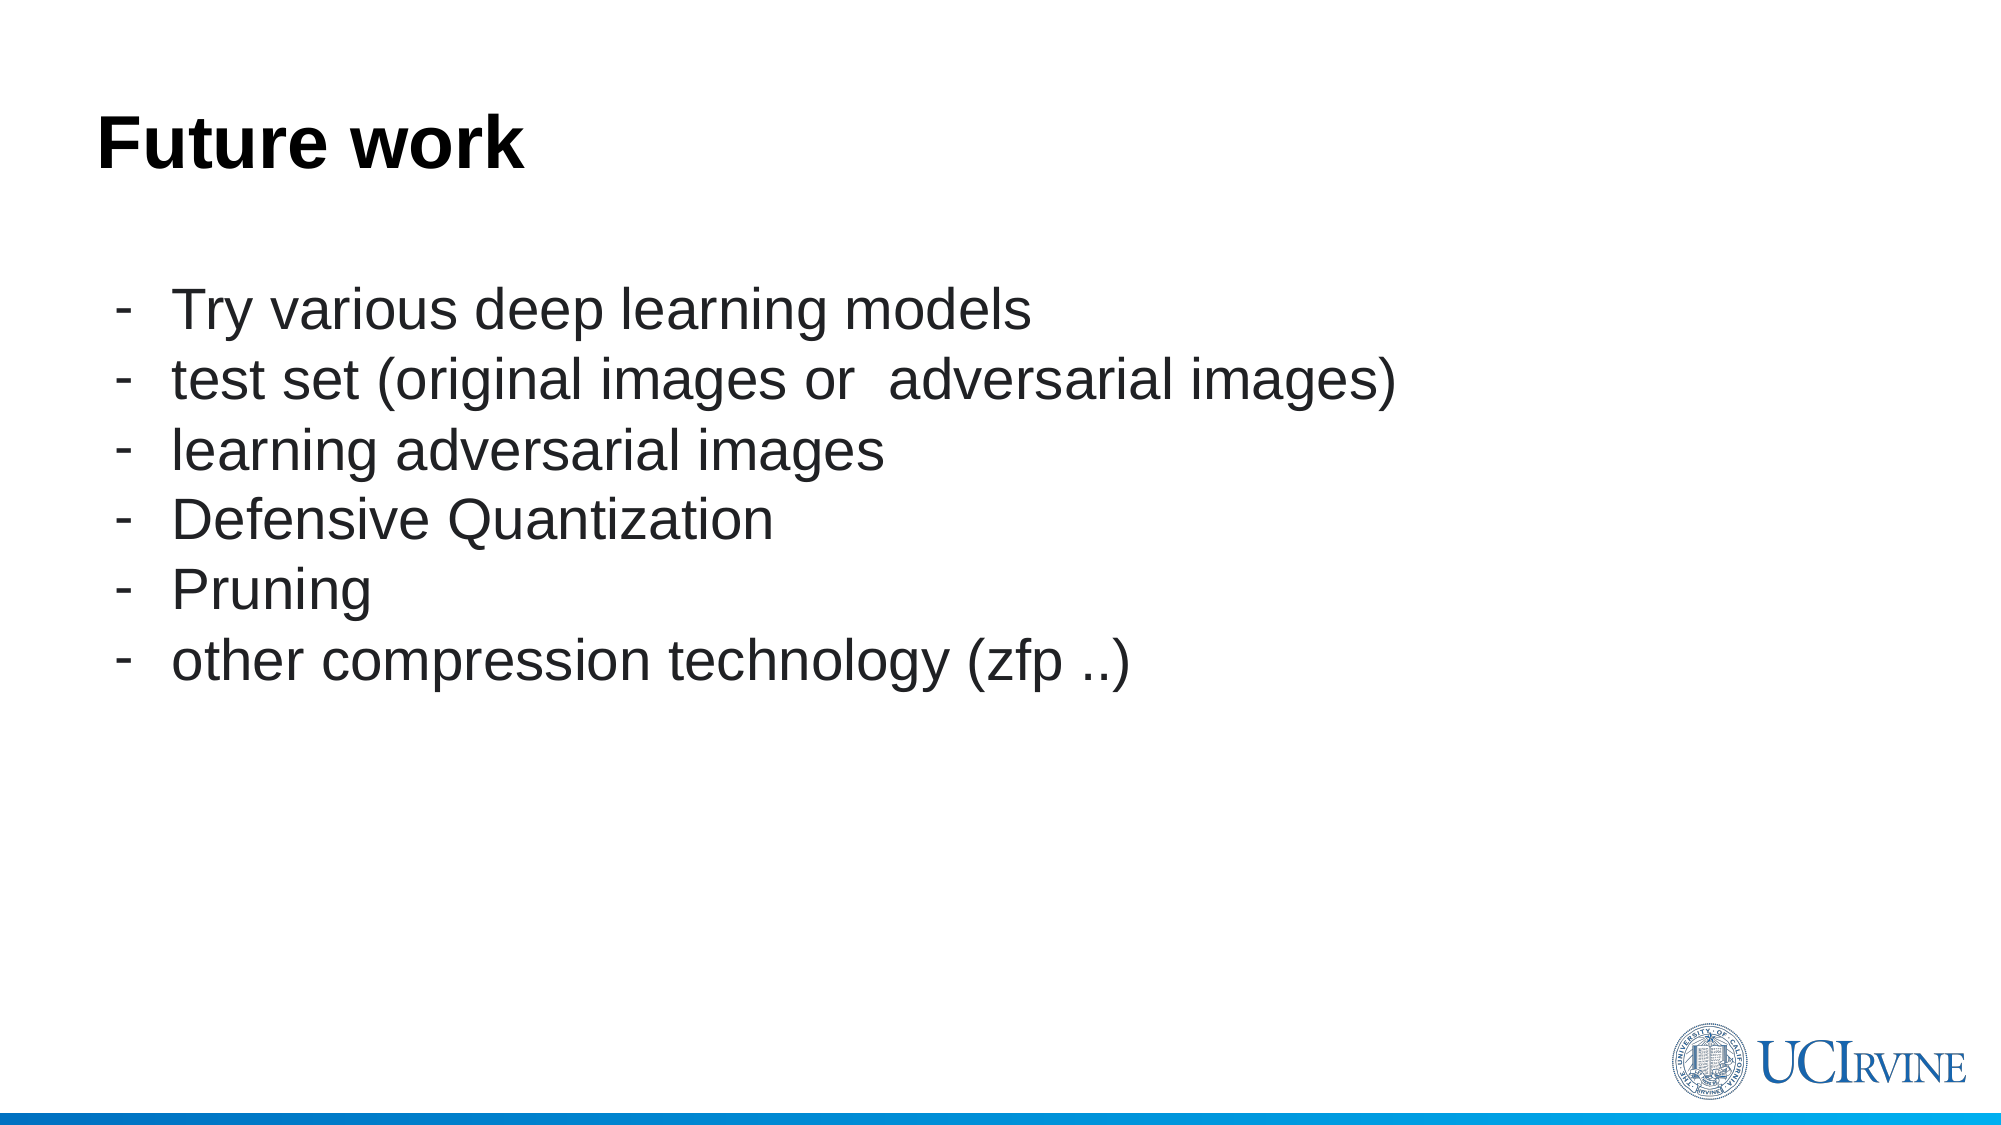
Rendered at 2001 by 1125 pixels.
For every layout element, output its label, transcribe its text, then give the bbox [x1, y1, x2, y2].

text_box [0, 1113, 2000, 1125]
picture [1672, 1023, 1966, 1100]
text_box Future work [81, 86, 1654, 192]
text_box Try various deep learning models test set (original images or adversarial images) learning adversarial images Defensive Quantization Pruning other compression technology (zfp ..) [82, 264, 1944, 839]
